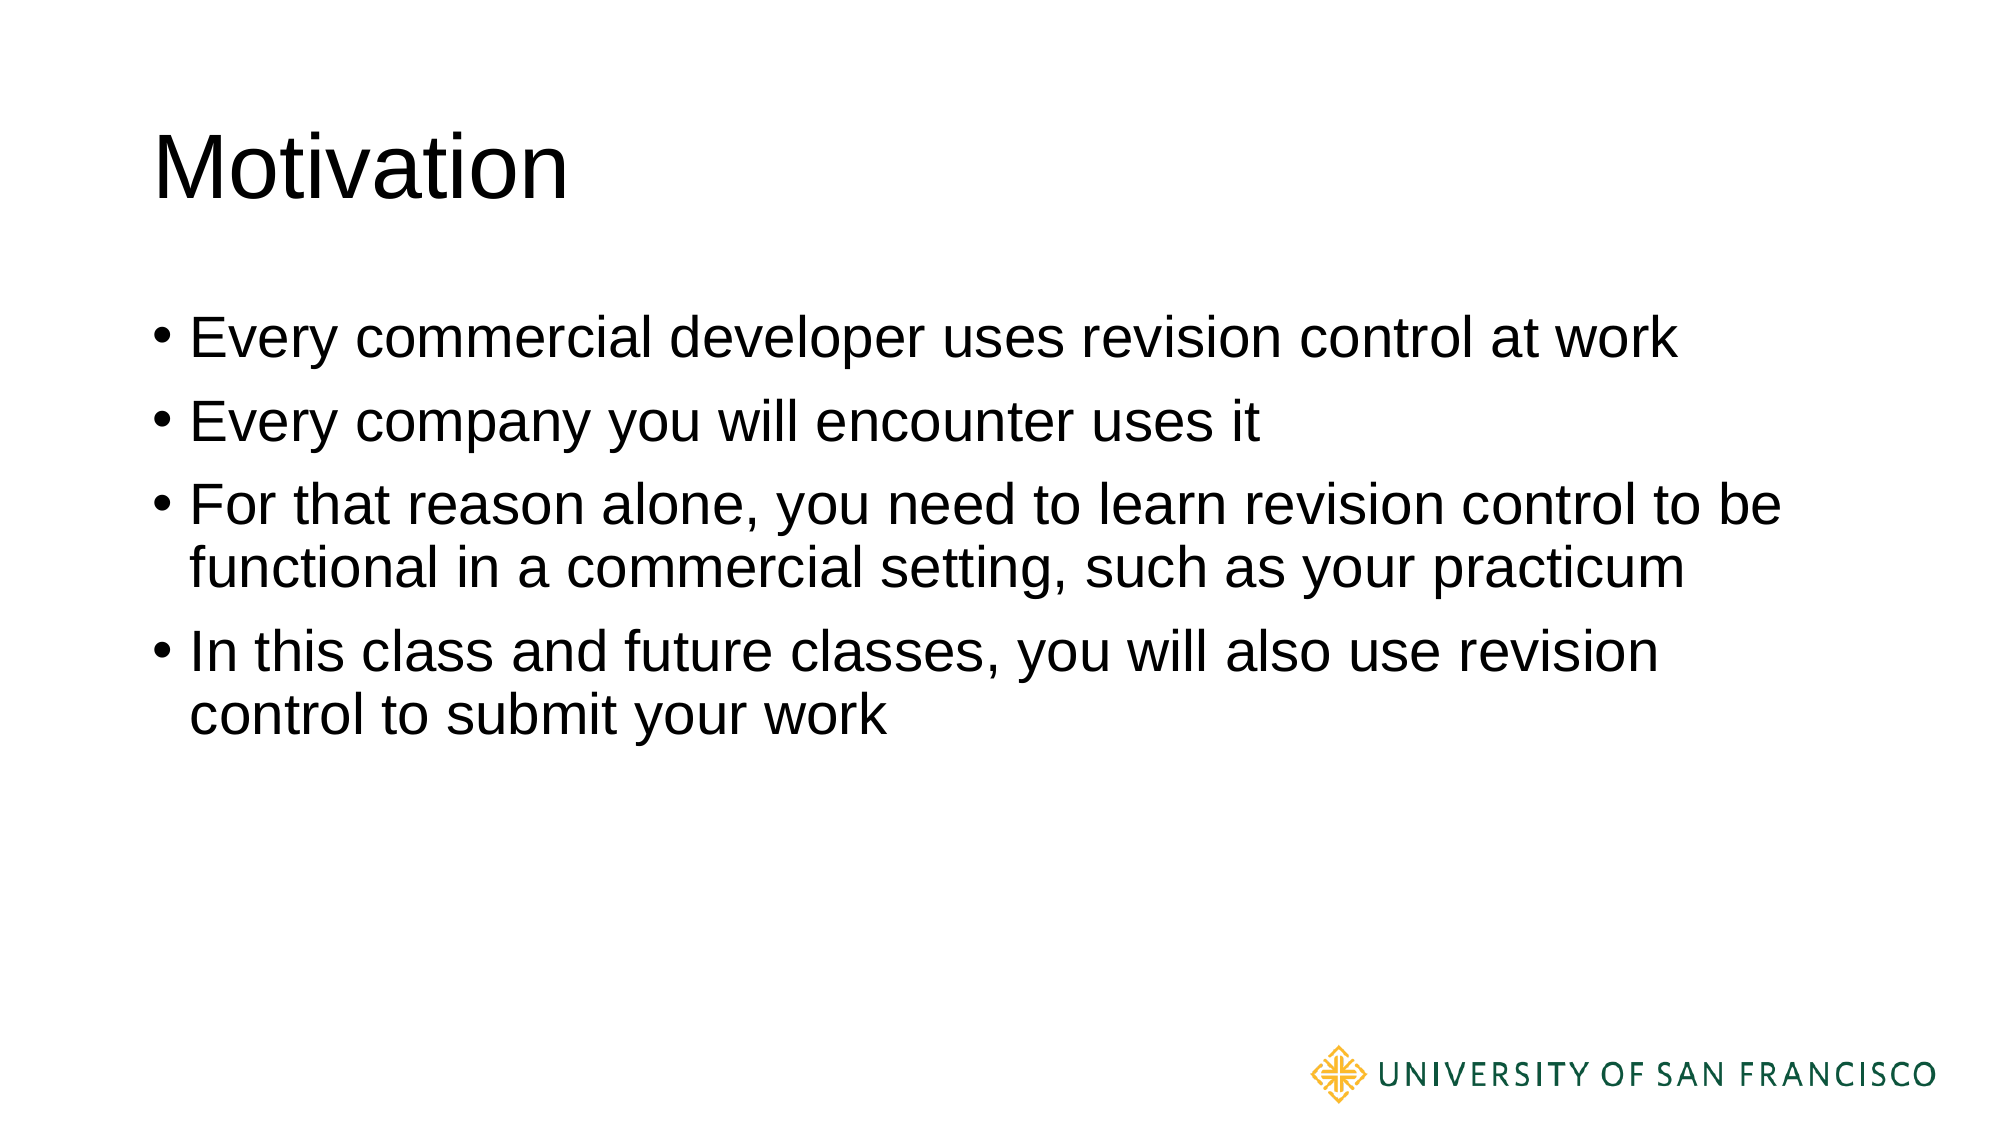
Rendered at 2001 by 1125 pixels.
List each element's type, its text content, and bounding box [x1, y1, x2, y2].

title Motivation [137, 59, 1863, 278]
list Every commercial developer uses revision control at work Every company you will encounter uses it For that reason alone, you need to learn revision control to be functional in a commercial setting, such as your practicum In this class and future classes, you will also use revision control to submit your work [137, 299, 1863, 1014]
